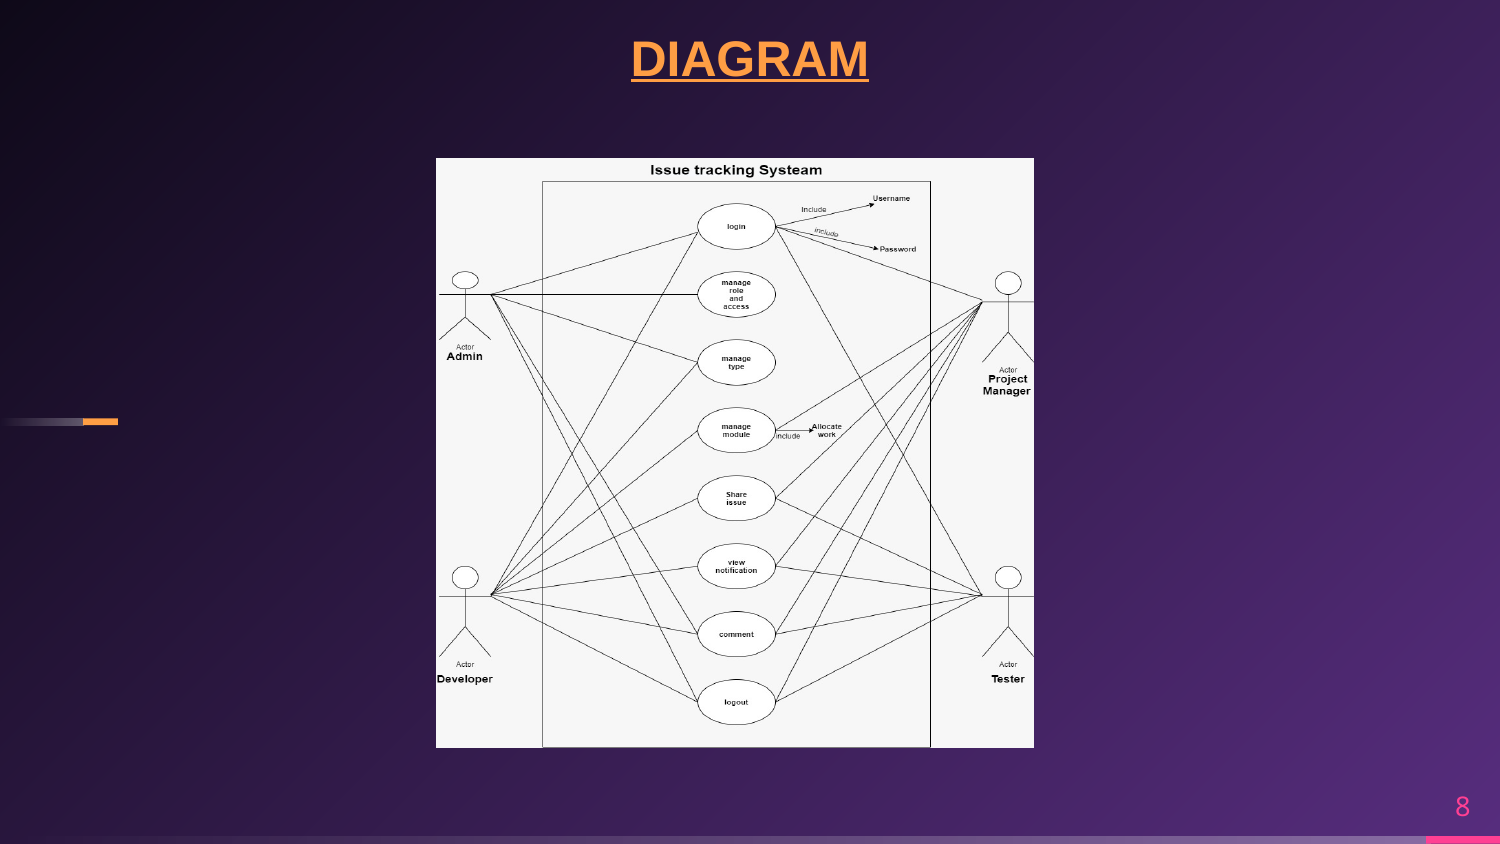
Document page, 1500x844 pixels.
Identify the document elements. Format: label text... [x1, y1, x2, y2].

text_box DIAGRAM [0, 19, 1500, 94]
slide_number 8 [1426, 779, 1500, 837]
picture [436, 158, 1034, 748]
